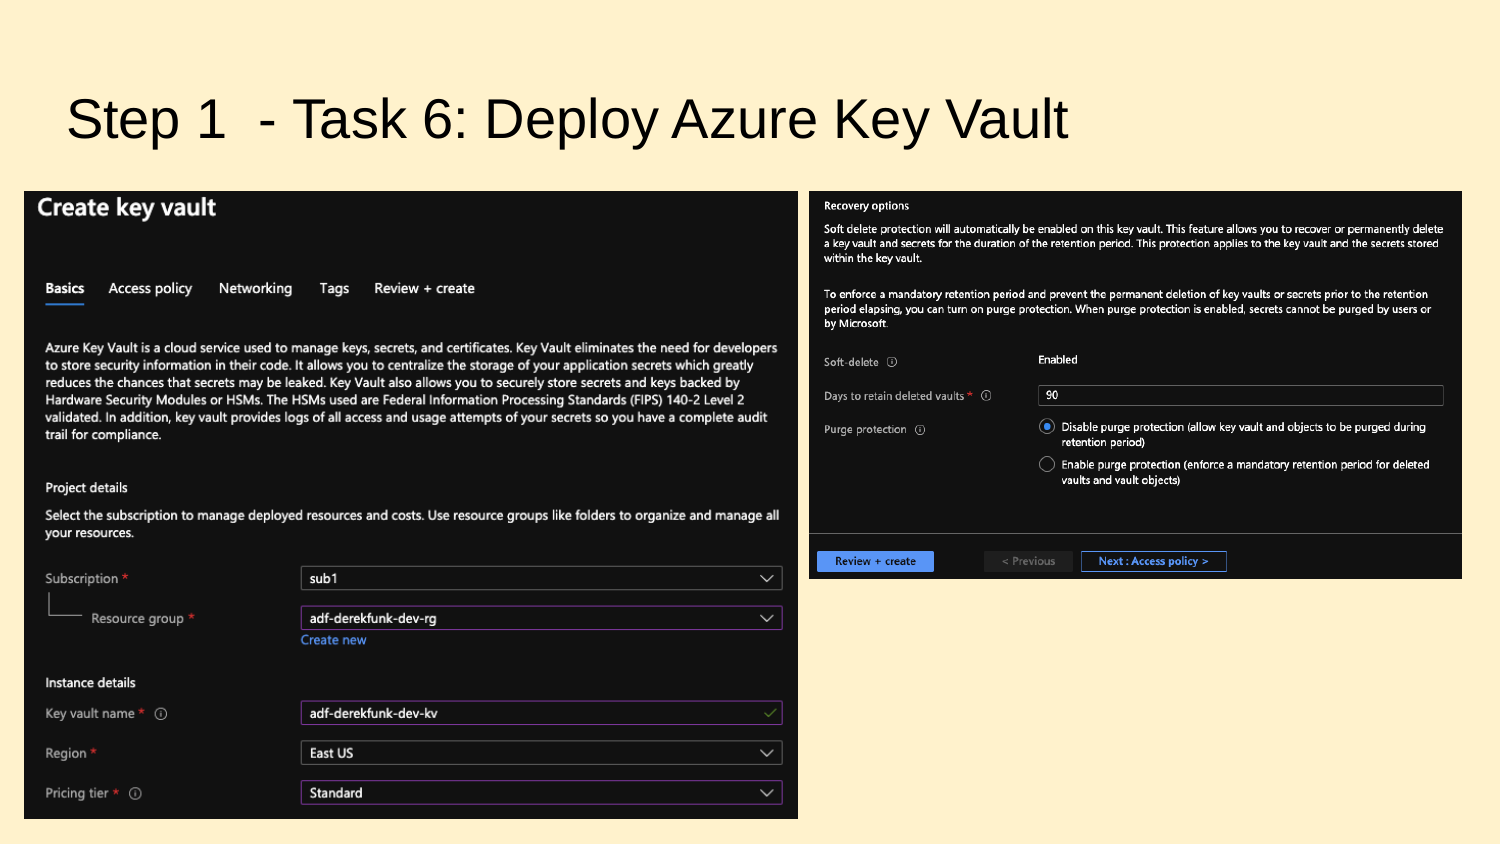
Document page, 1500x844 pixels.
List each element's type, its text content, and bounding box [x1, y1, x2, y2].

title Step 1 - Task 6: Deploy Azure Key Vault [51, 72, 1449, 167]
picture [808, 191, 1462, 579]
picture [24, 191, 798, 819]
